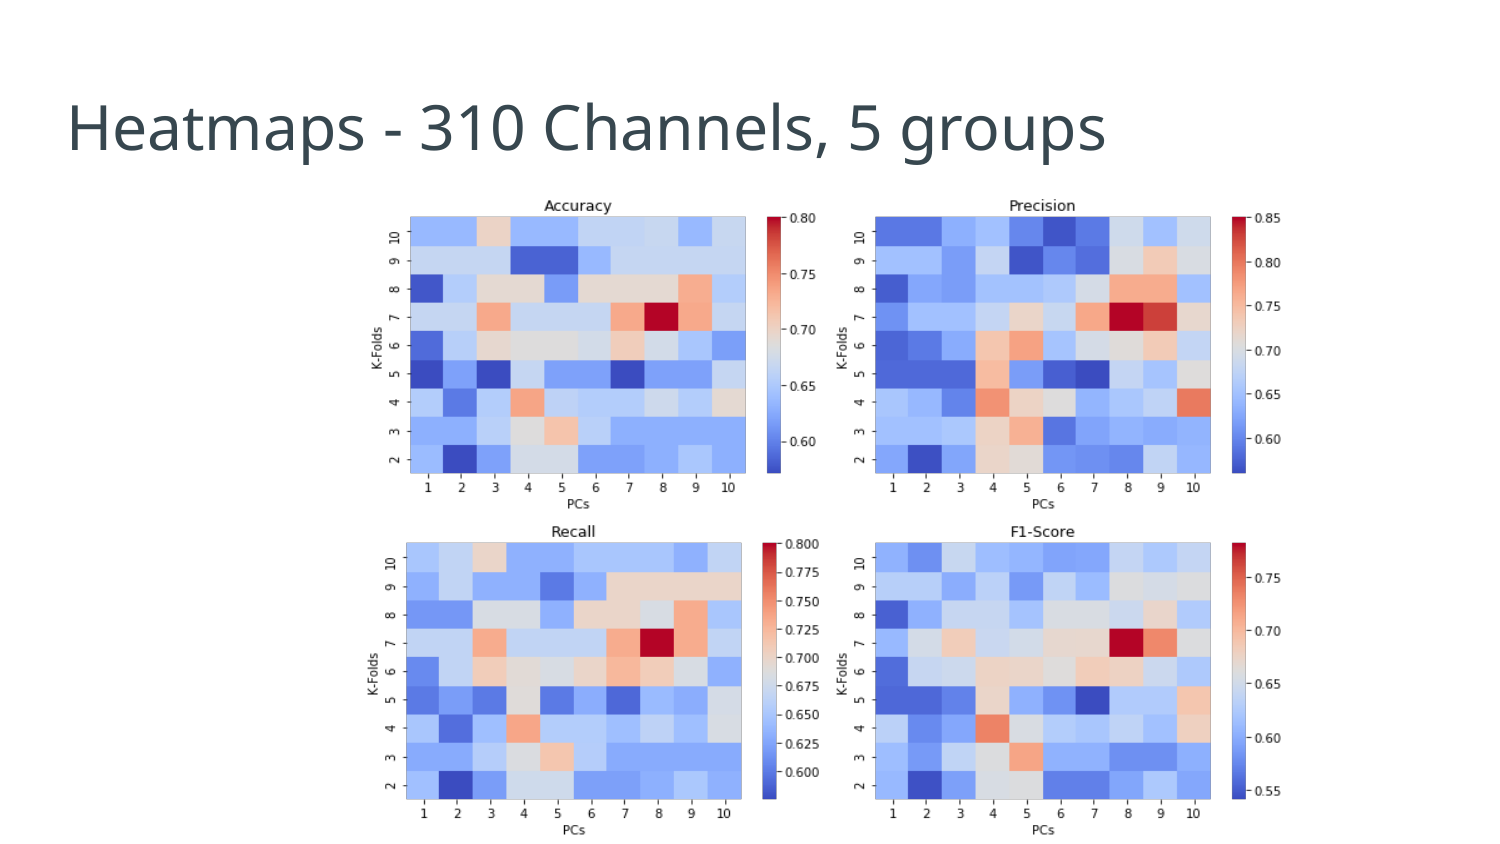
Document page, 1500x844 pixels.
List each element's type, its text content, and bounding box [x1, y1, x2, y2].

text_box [359, 191, 1291, 844]
title Heatmaps - 310 Channels, 5 groups [51, 72, 1449, 167]
